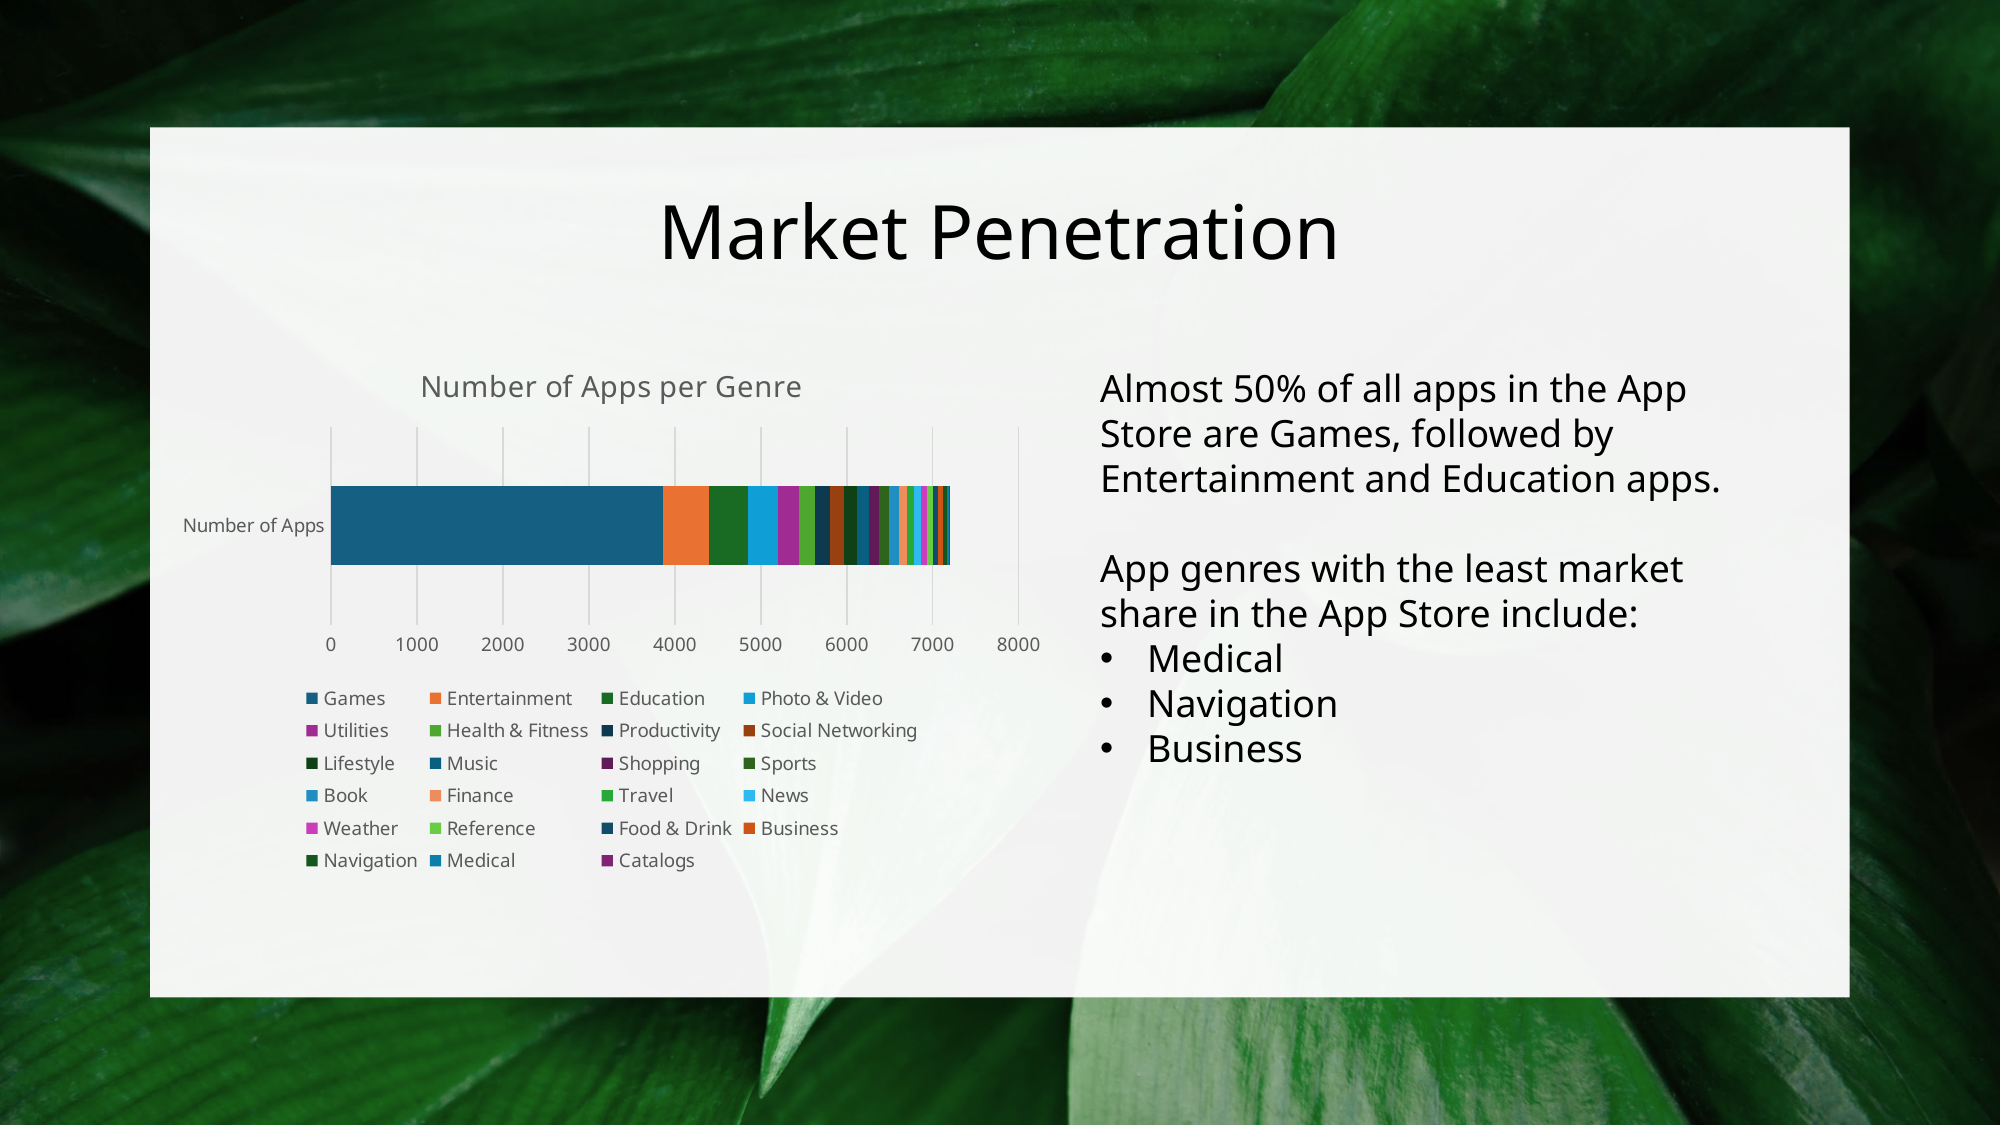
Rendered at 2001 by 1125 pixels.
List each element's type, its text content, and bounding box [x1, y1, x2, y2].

chart [164, 338, 1059, 881]
picture [0, 0, 2000, 1125]
title Market Penetration [265, 106, 1735, 284]
text_box Almost 50% of all apps in the App Store are Games, followed by Entertainment and Education apps. App genres with the least market share in the App Store include: Medical Navigation Business [1085, 357, 1788, 778]
